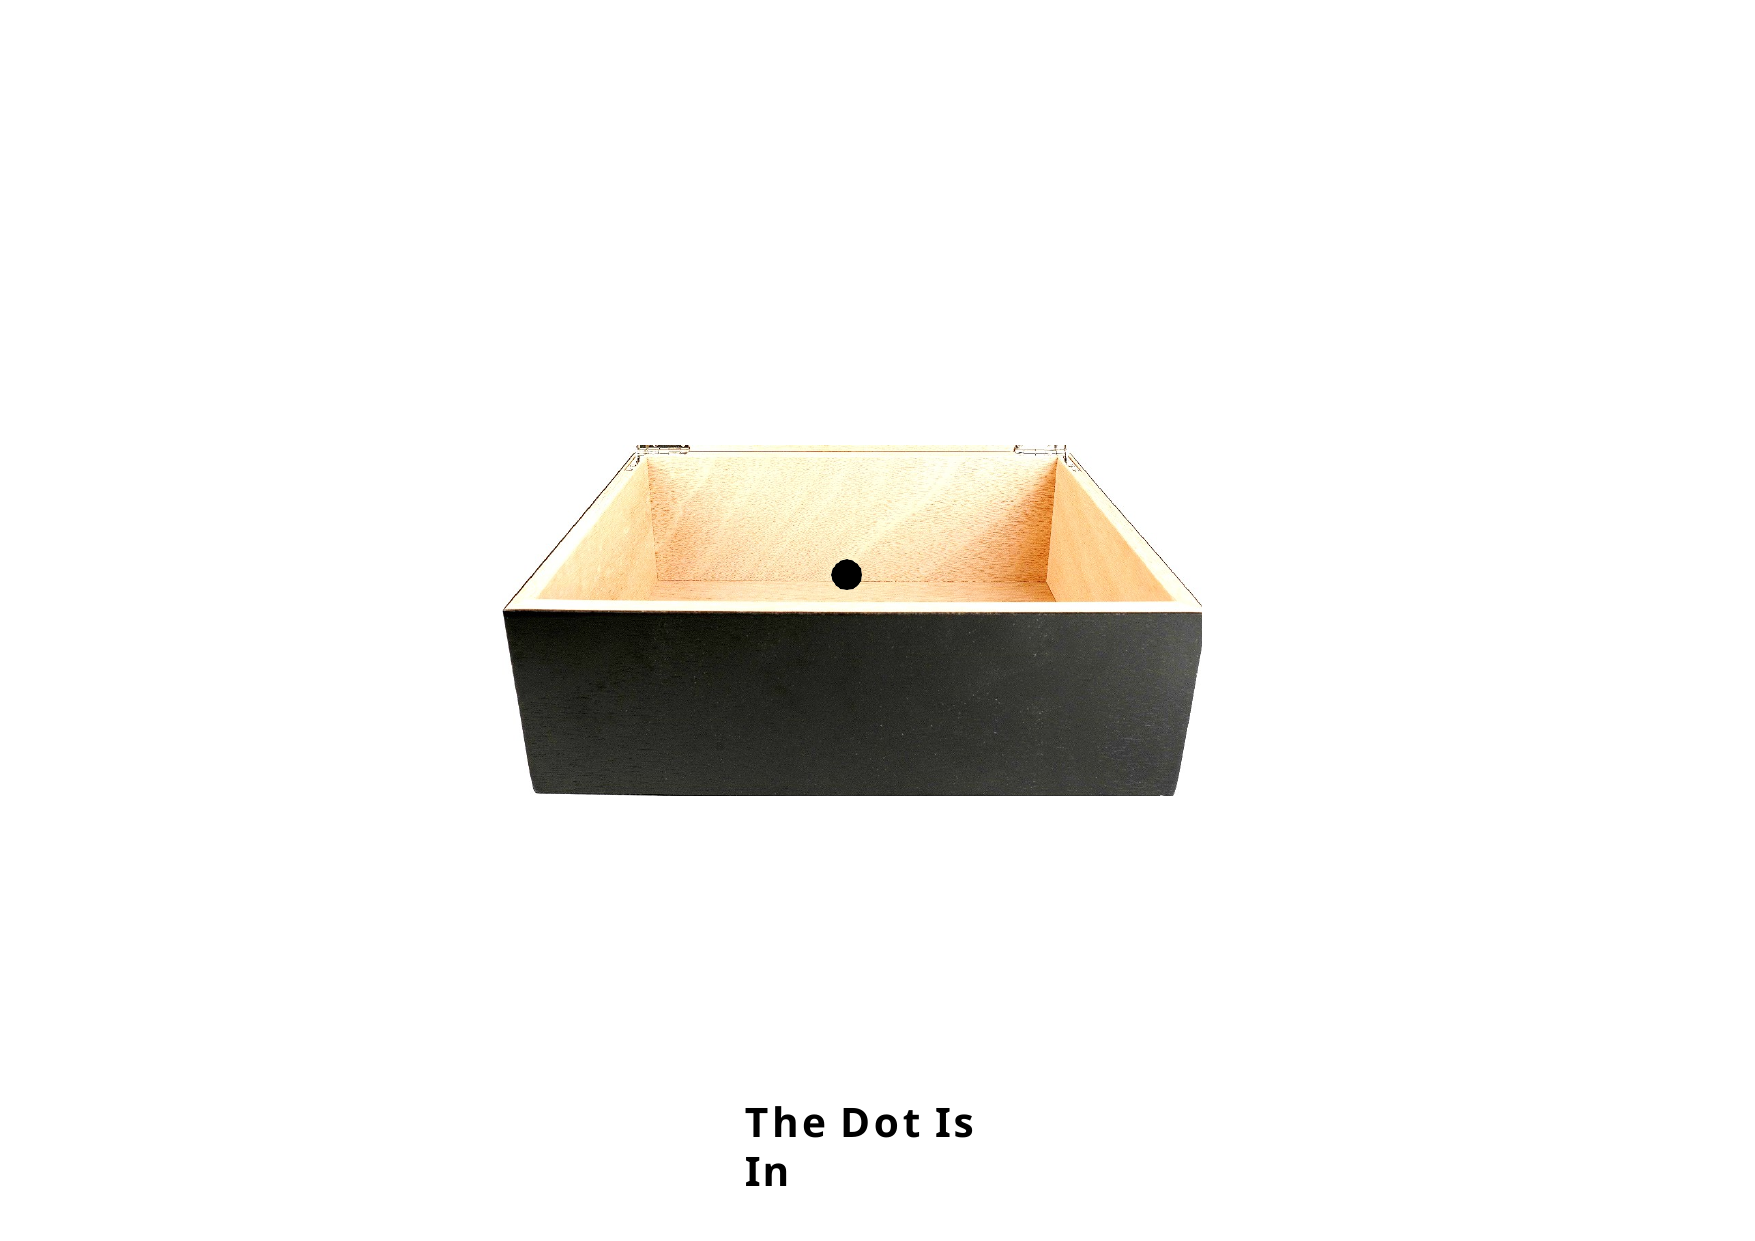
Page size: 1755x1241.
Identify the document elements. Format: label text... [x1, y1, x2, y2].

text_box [501, 445, 1202, 796]
text_box The Dot Is In [742, 1095, 1012, 1195]
